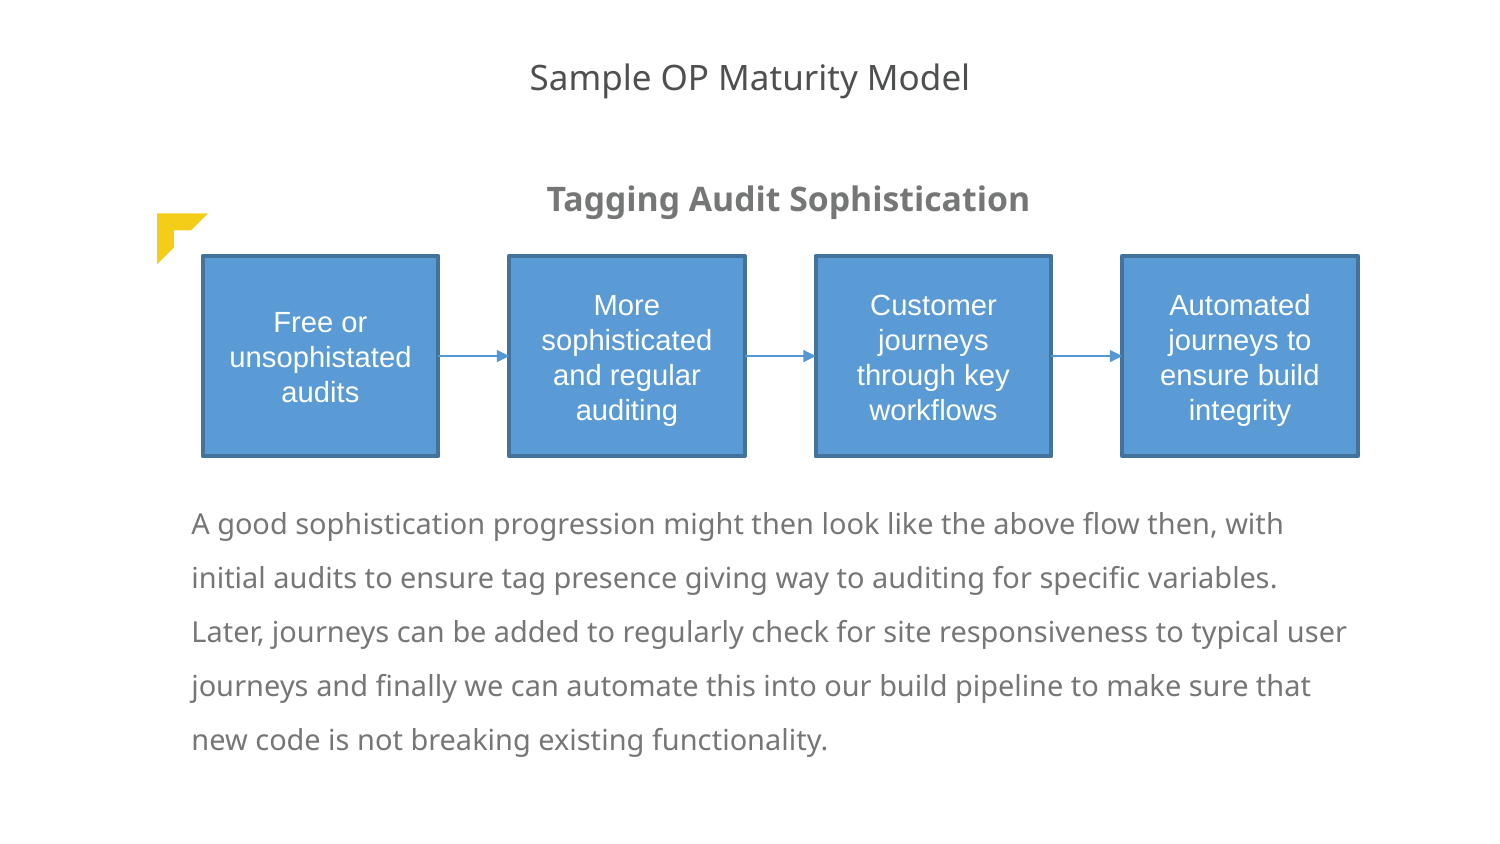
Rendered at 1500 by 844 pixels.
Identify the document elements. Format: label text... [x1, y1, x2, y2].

text_box Tagging Audit Sophistication [202, 173, 1375, 242]
text_box Free or unsophistated audits [201, 254, 440, 458]
list A good sophistication progression might then look like the above flow then, with initial audits to ensure tag presence giving way to auditing for specific variables. Later, journeys can be added to regularly check for site responsiveness to typical user journeys and finally we can automate this into our build pipeline to make sure that new code is not breaking existing functionality. [185, 500, 1358, 782]
text_box Automated journeys to ensure build integrity [1120, 254, 1360, 458]
text_box Customer journeys through key workflows [814, 254, 1053, 458]
list Sample OP Maturity Model [0, 51, 1500, 138]
text_box More sophisticated and regular auditing [507, 254, 747, 458]
